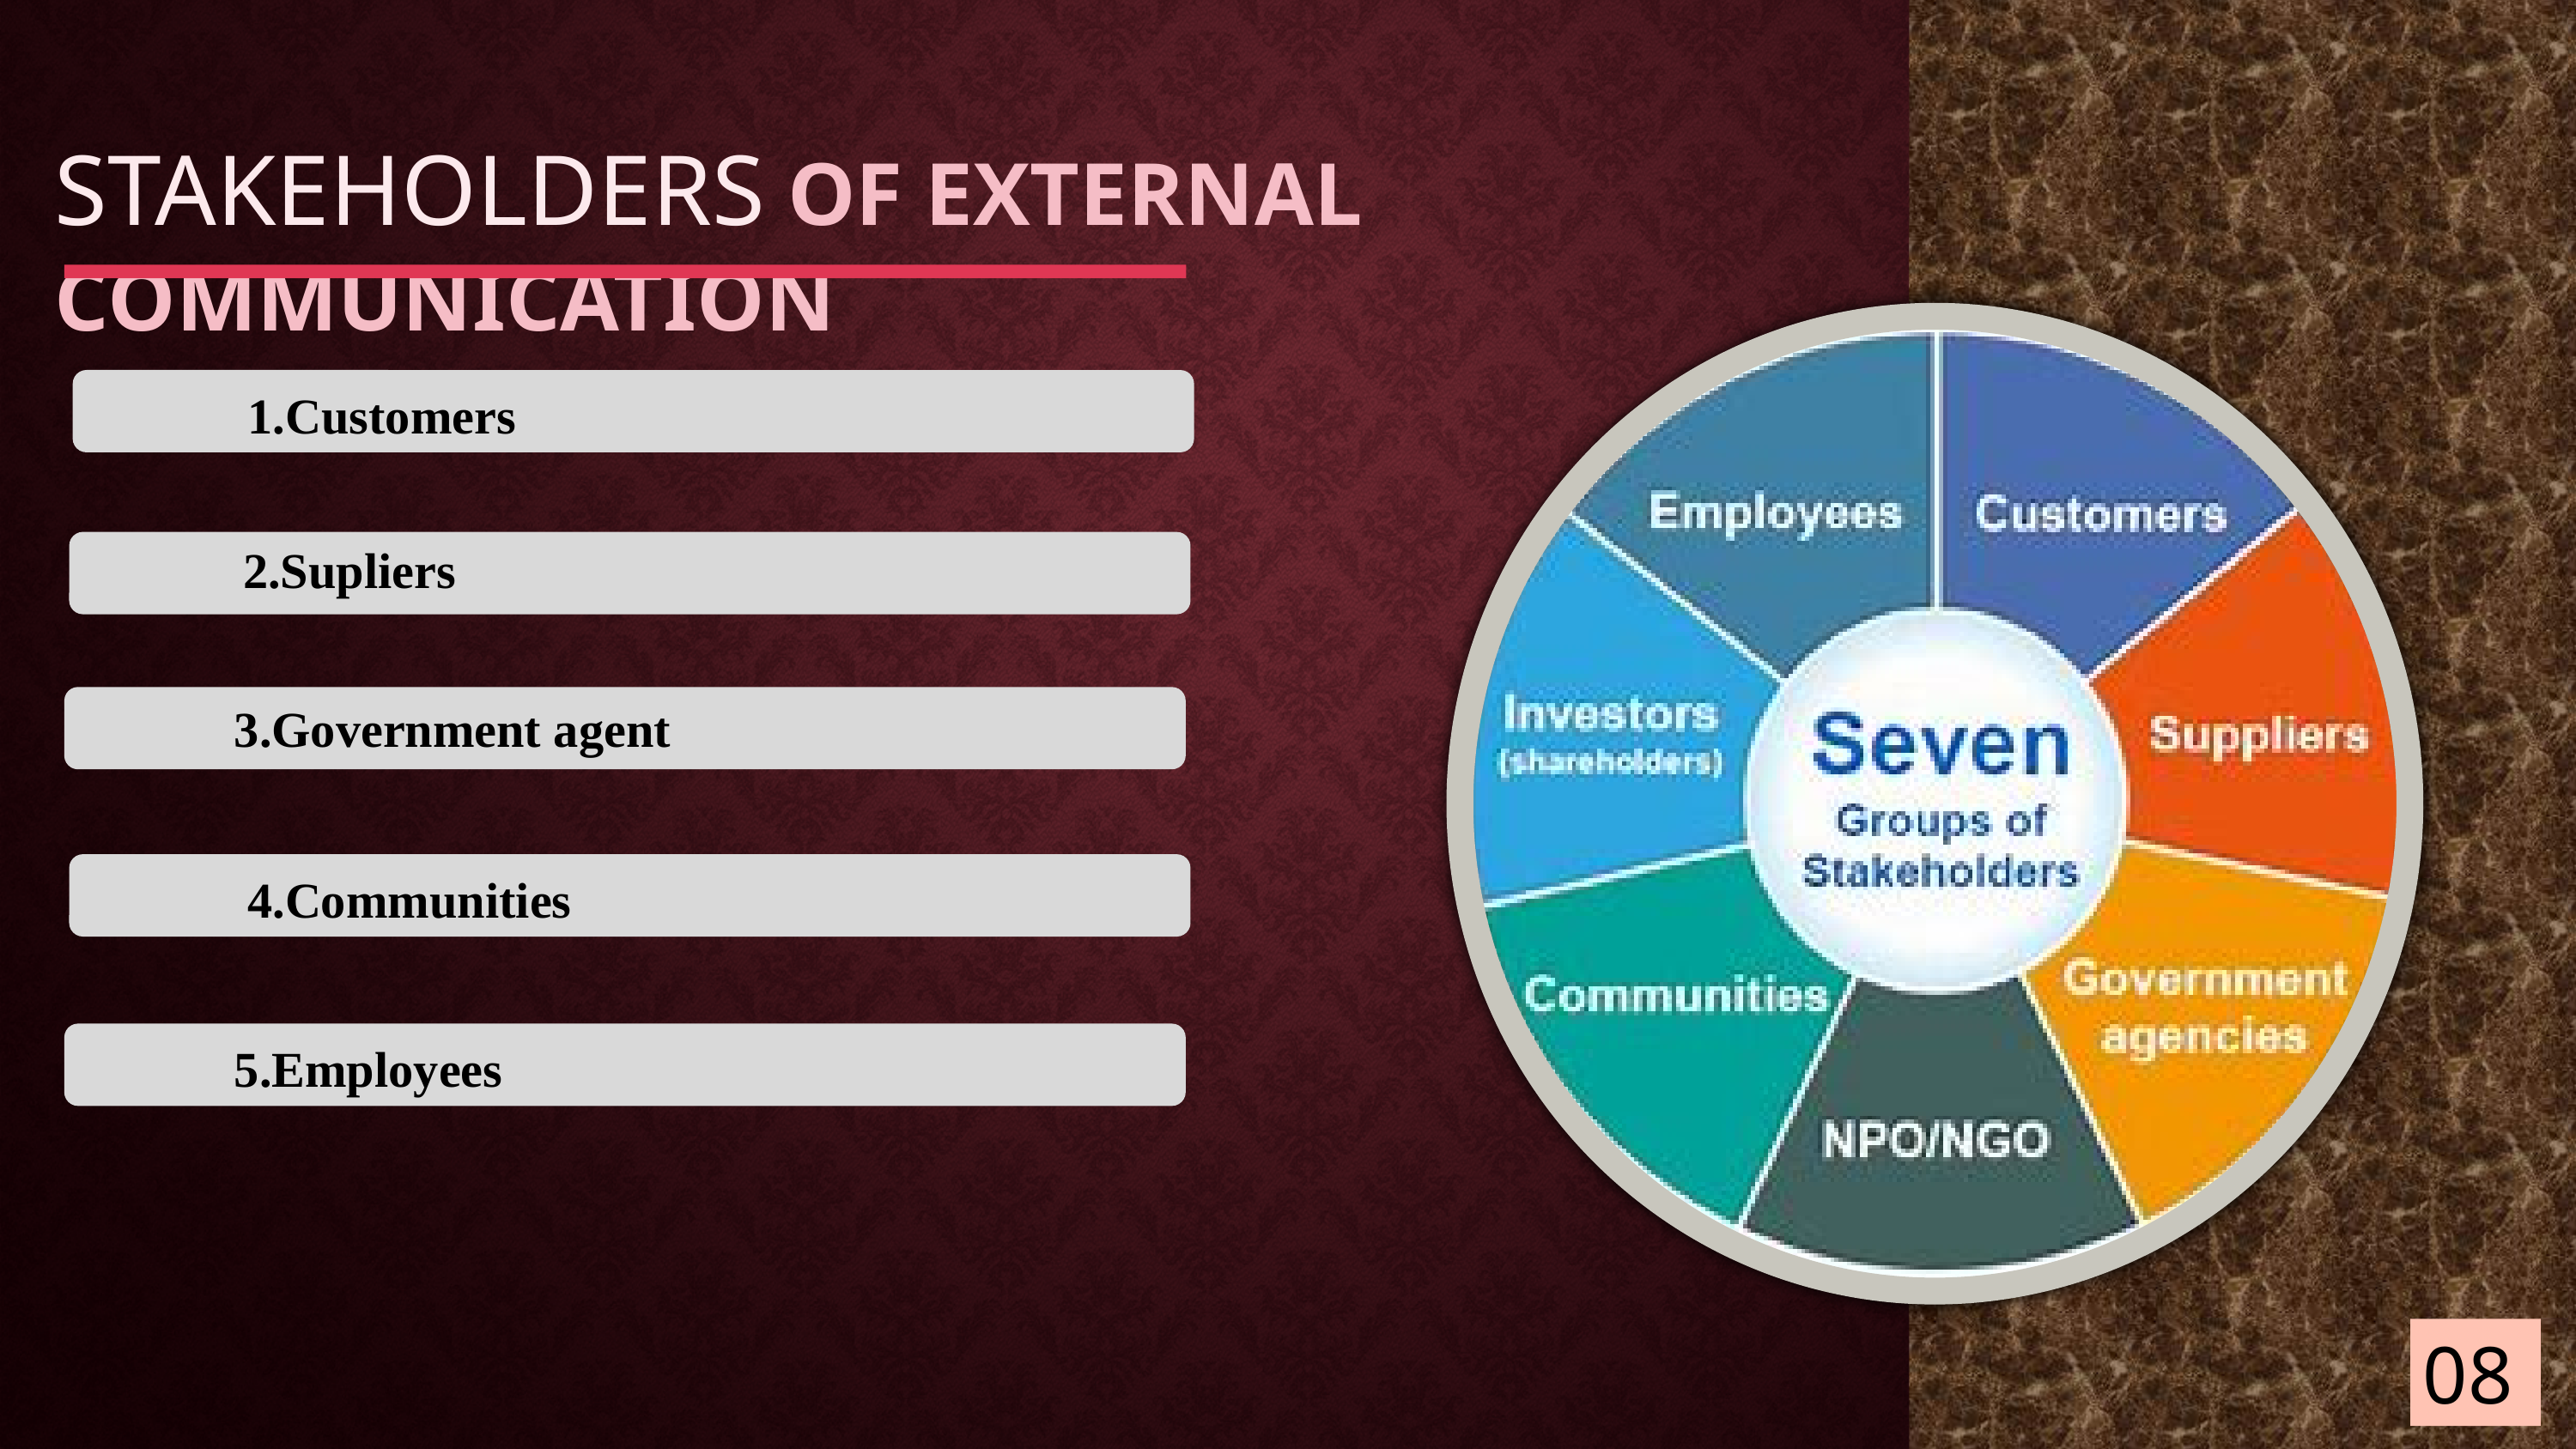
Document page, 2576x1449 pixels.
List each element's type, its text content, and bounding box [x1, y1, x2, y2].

text_box [1908, 0, 2576, 1449]
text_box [64, 686, 1741, 827]
text_box [63, 264, 1188, 280]
picture [1459, 315, 2411, 1292]
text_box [64, 1022, 1741, 1167]
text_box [69, 527, 1750, 667]
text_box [69, 853, 1754, 997]
text_box 08 [2410, 1319, 2541, 1427]
text_box STAKEHOLDERS OF EXTERNAL COMMUNICATION [42, 123, 1935, 561]
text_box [72, 369, 1754, 512]
